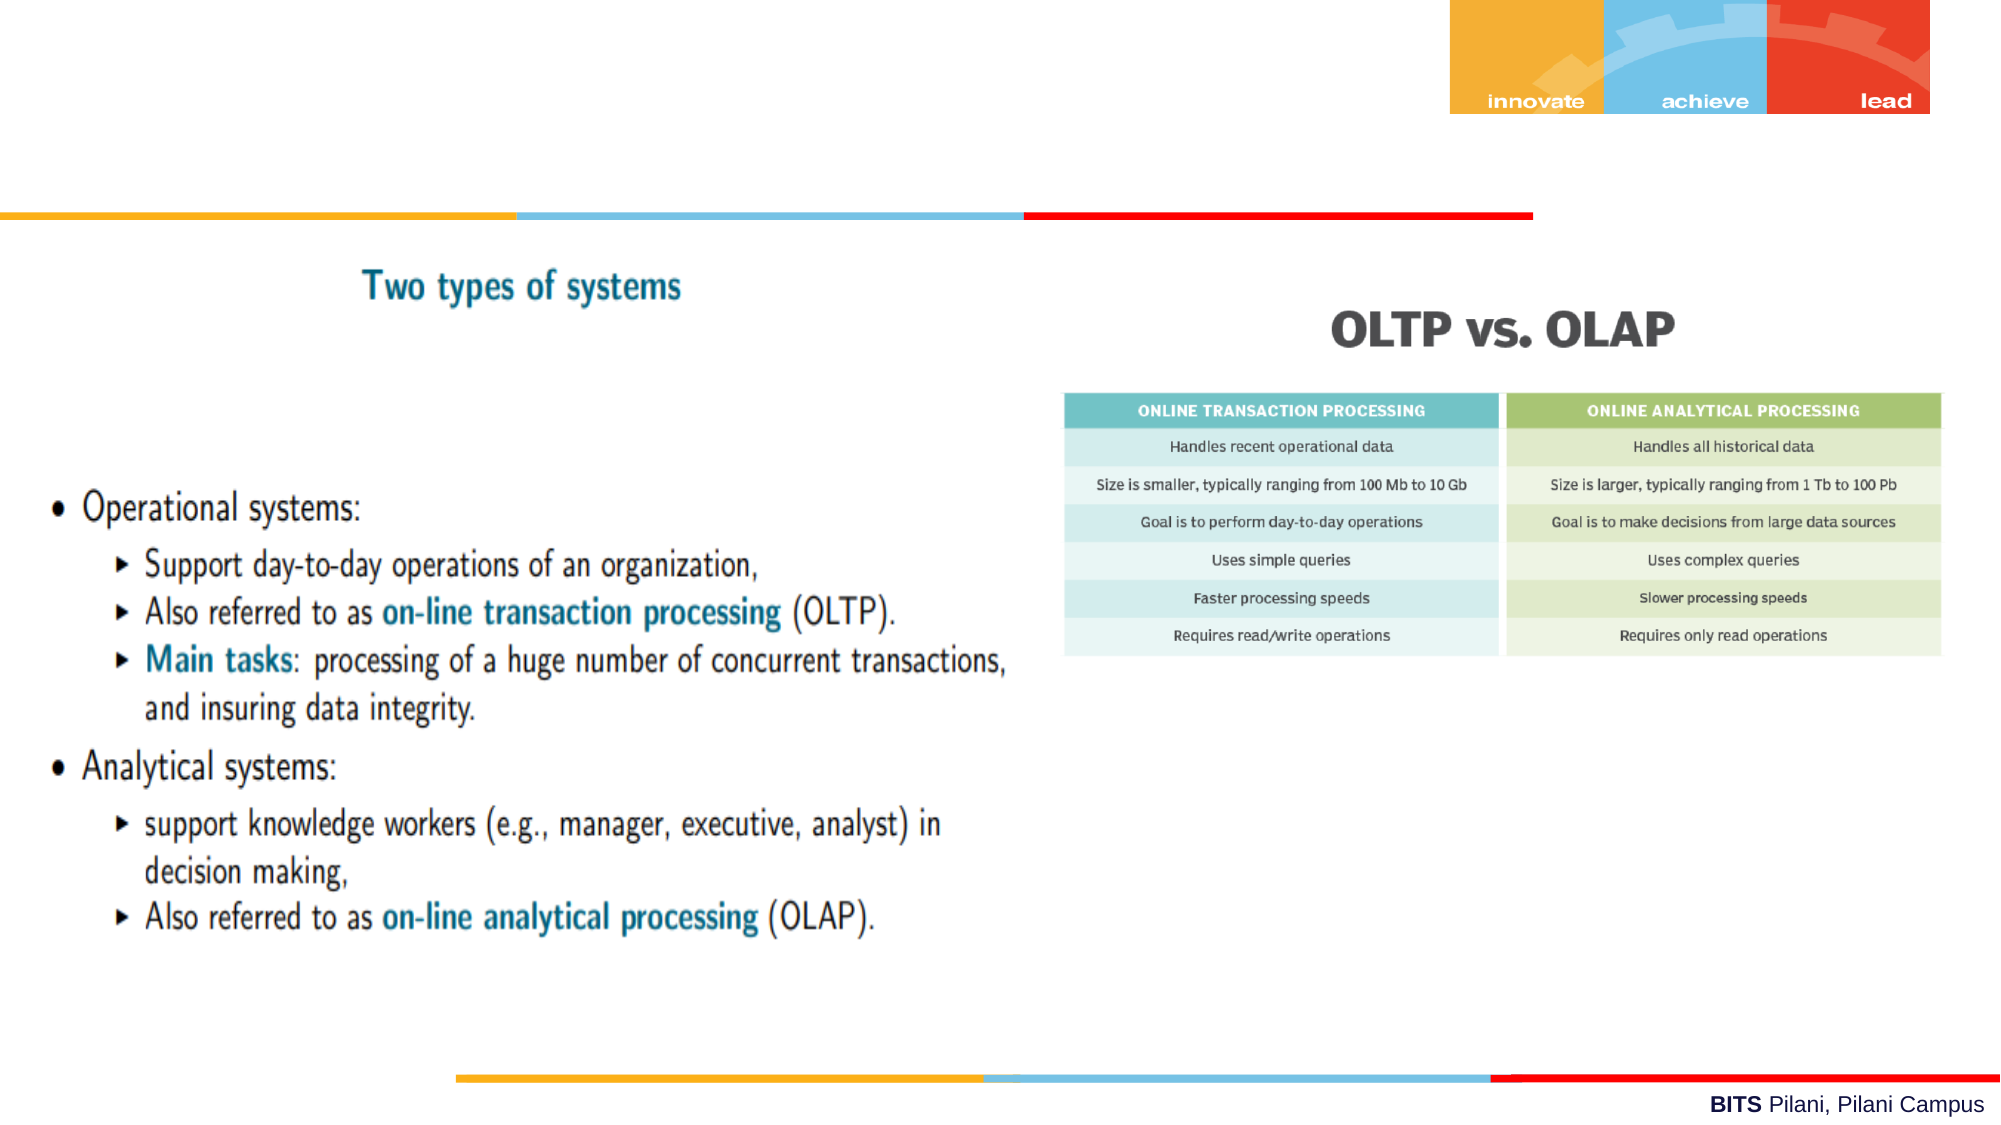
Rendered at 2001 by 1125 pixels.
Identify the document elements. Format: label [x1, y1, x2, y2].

picture [1060, 294, 1947, 678]
list [19, 244, 1031, 1059]
picture [1449, 0, 1930, 114]
